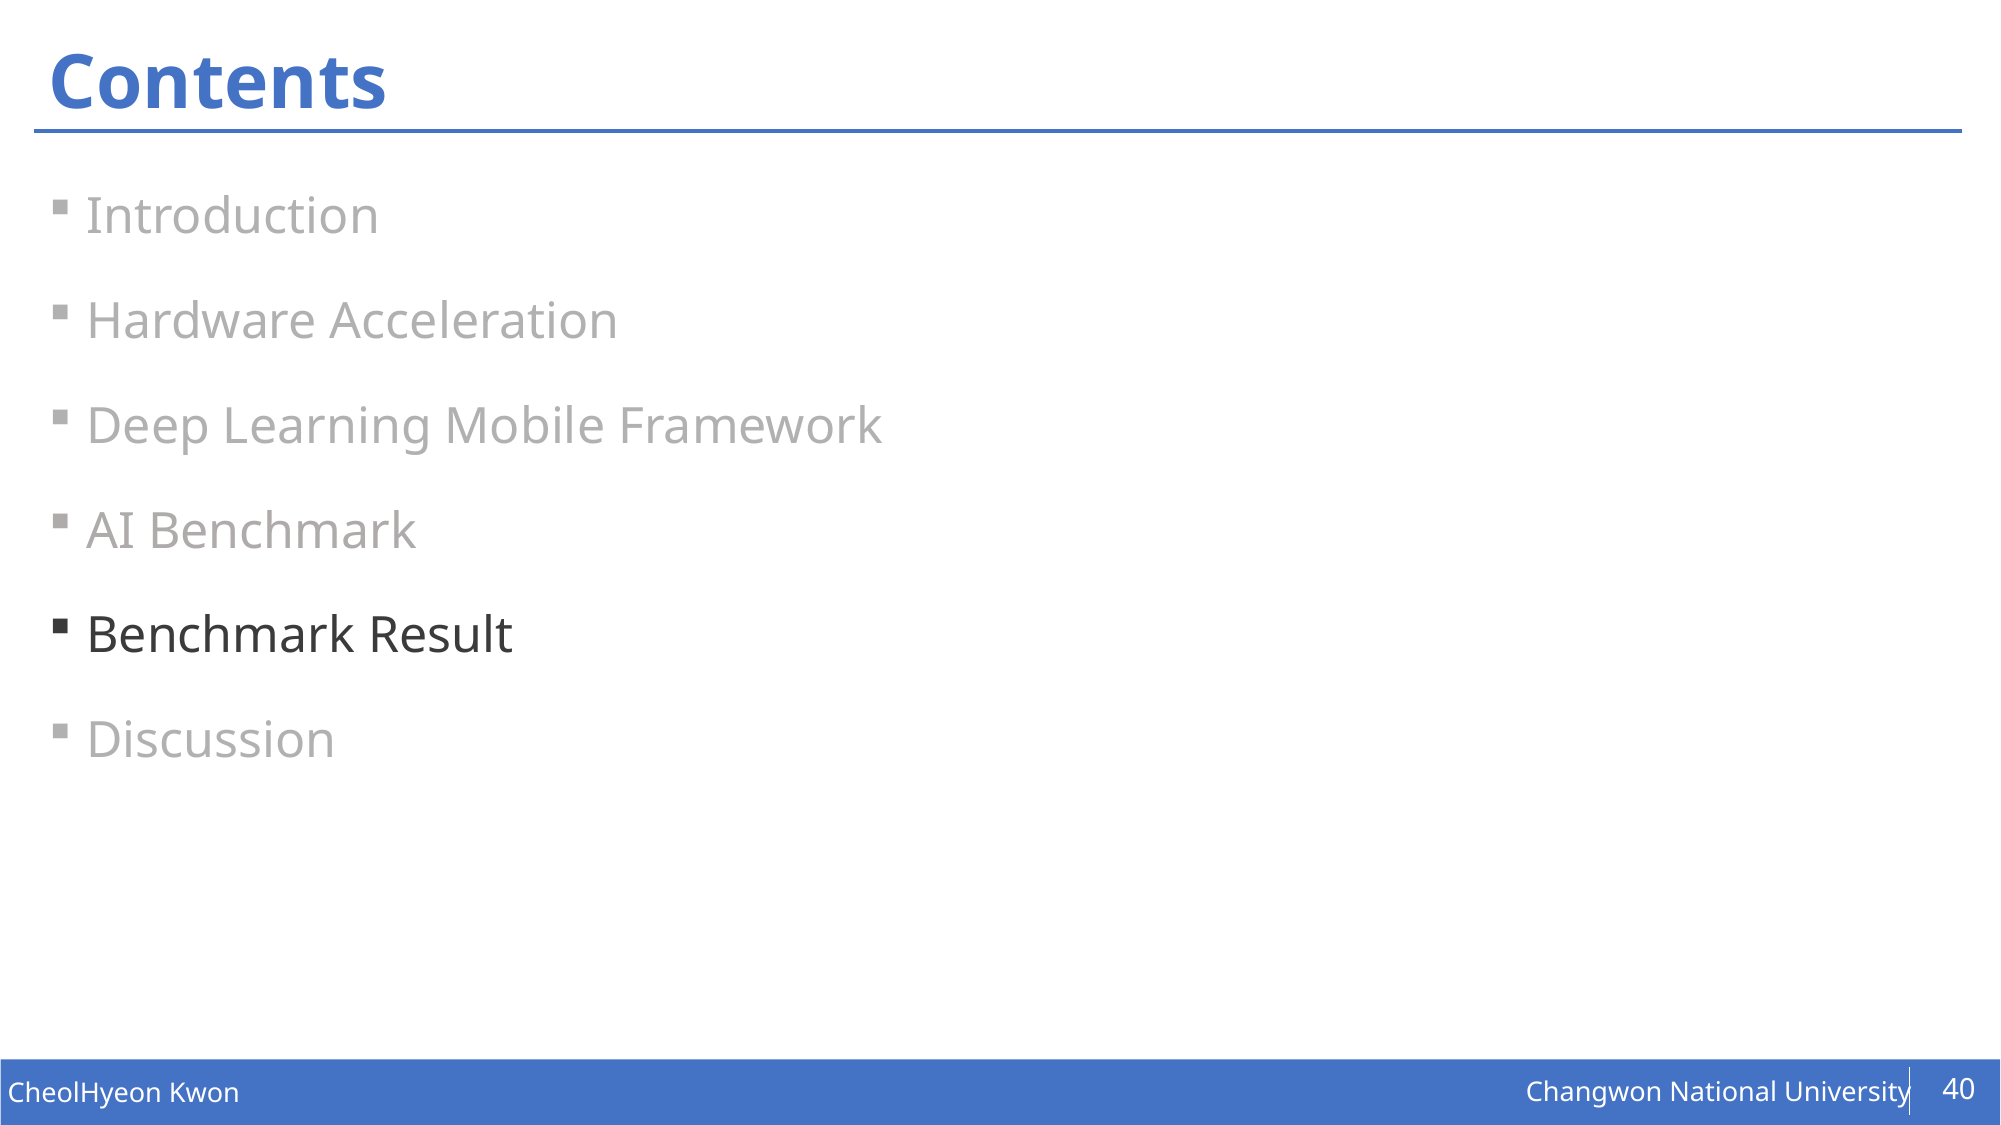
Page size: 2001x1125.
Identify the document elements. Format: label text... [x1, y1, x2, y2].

slide_number 40 [1922, 1060, 1996, 1121]
title Contents [33, 27, 1963, 143]
list Introduction Hardware Acceleration Deep Learning Mobile Framework AI Benchmark Benchmark Result Discussion [33, 152, 1963, 997]
